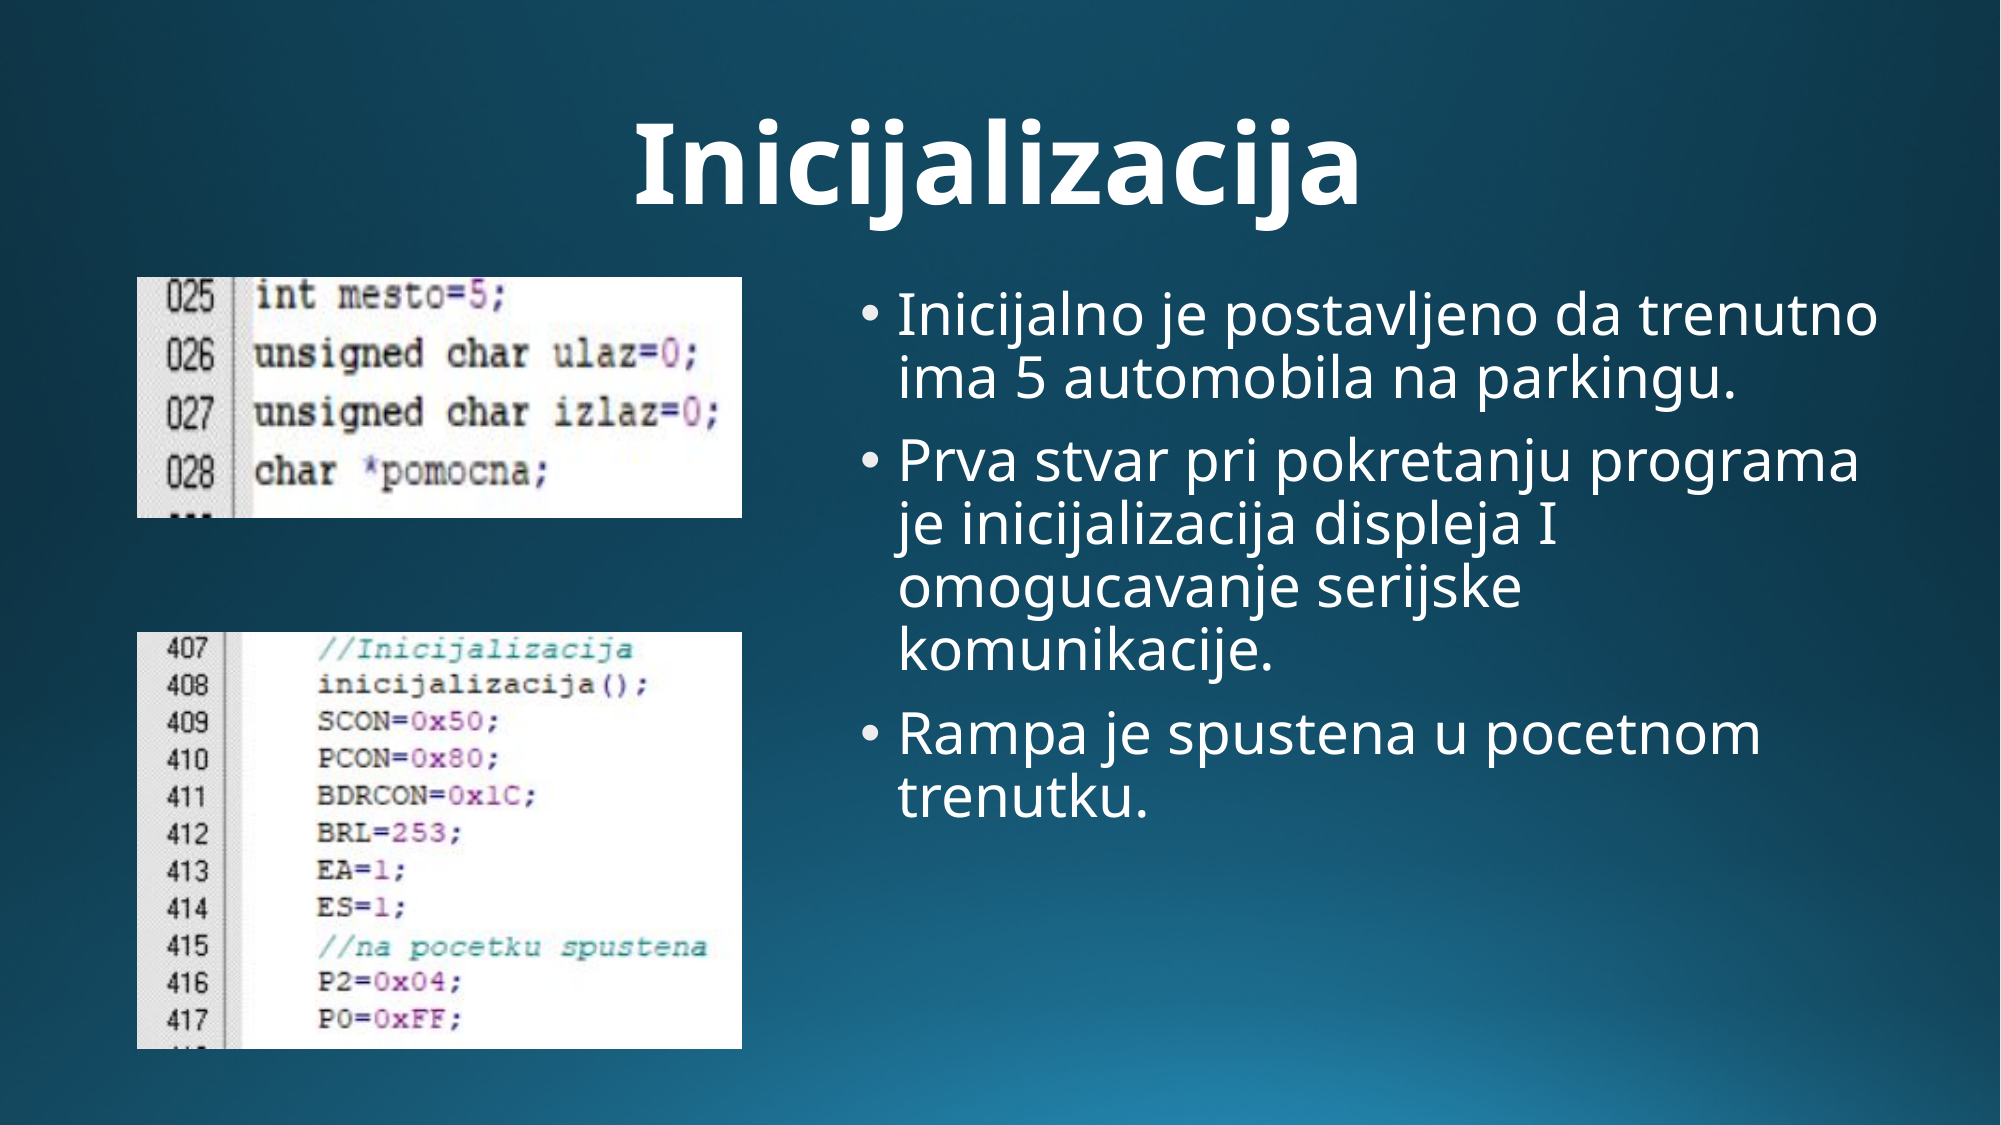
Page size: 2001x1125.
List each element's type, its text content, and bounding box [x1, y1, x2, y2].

picture [0, 0, 2001, 1125]
title Inicijalizacija [137, 59, 1863, 278]
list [137, 277, 742, 518]
list Inicijalno je postavljeno da trenutno ima 5 automobila na parkingu. Prva stvar pri pokretanju programa je inicijalizacija displeja I omogucavanje serijske komunikacije. Rampa je spustena u pocetnom trenutku. [844, 277, 1931, 992]
